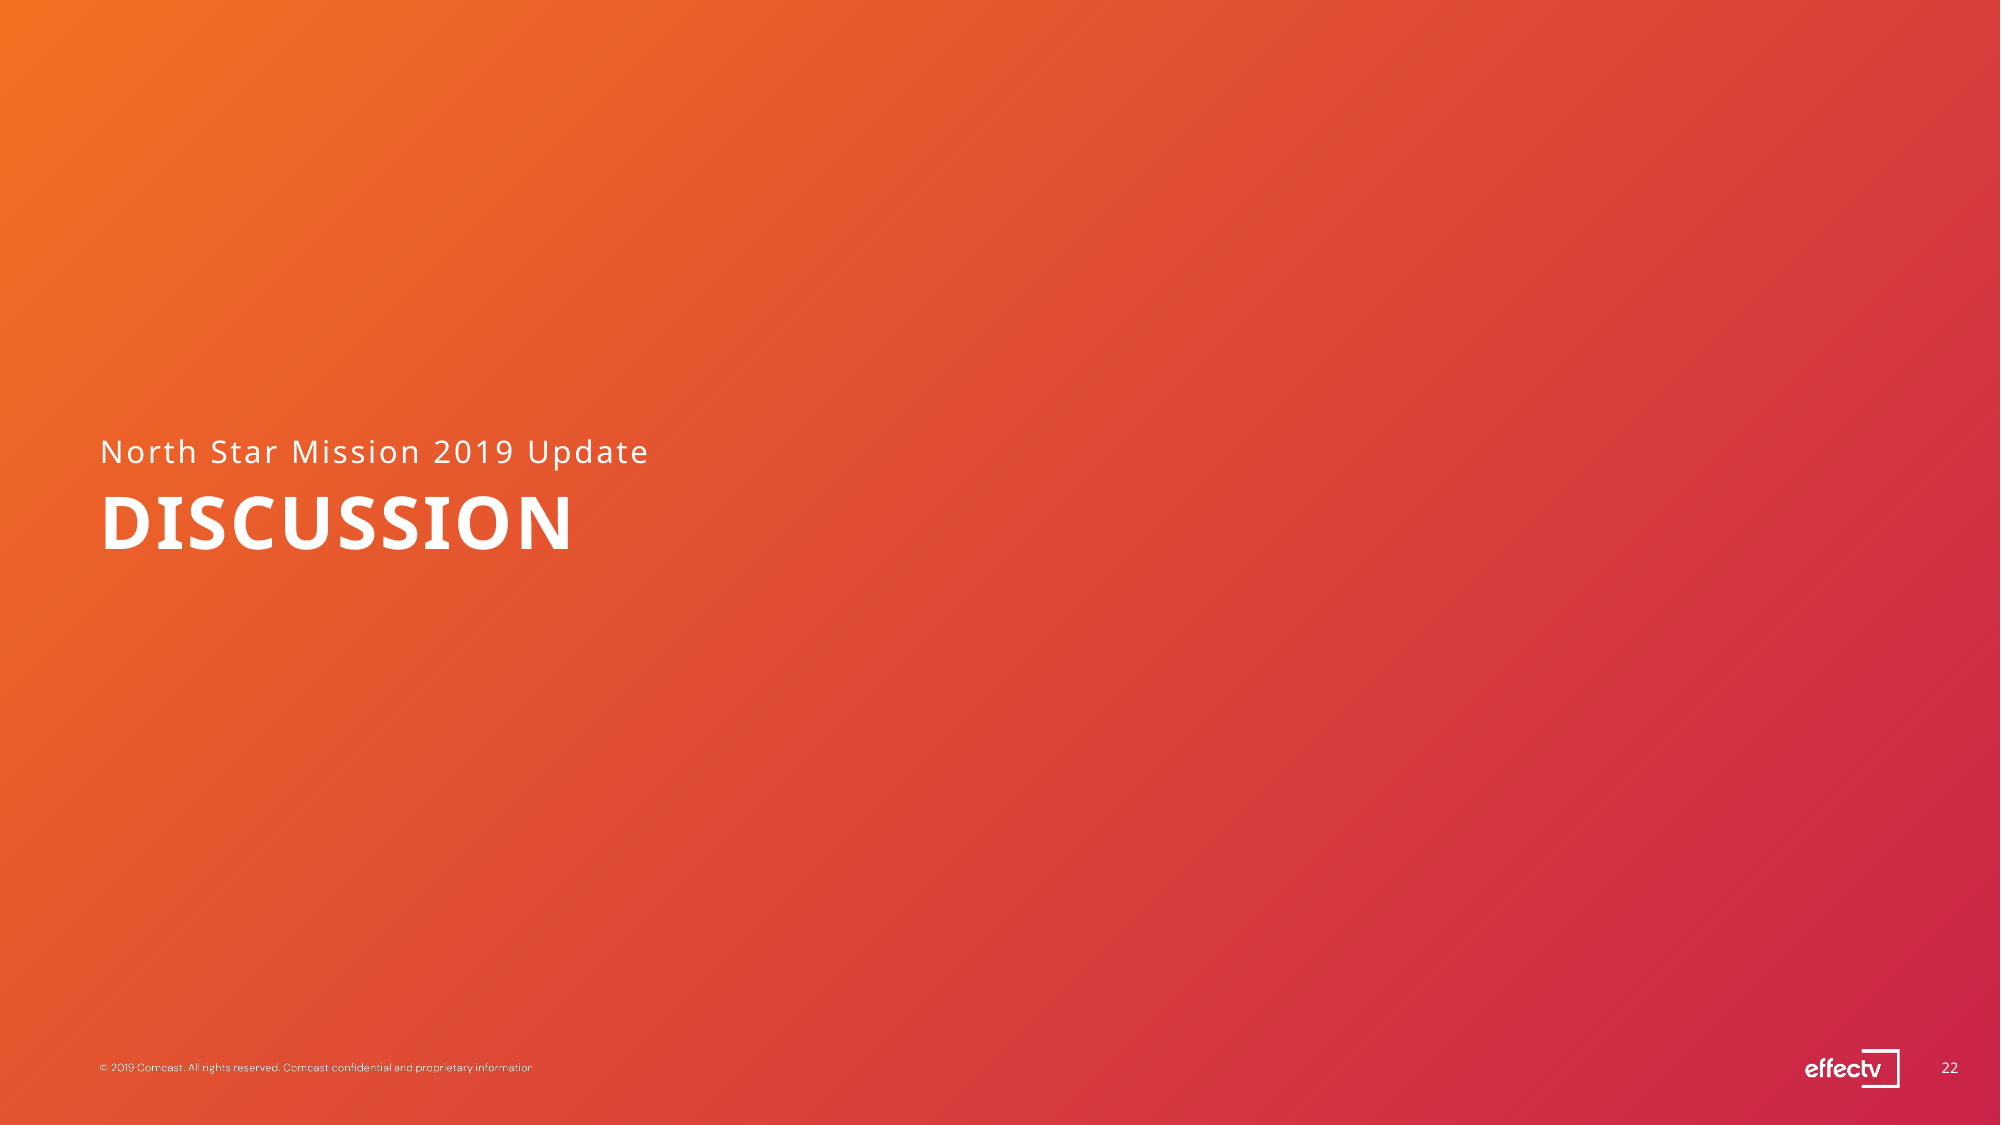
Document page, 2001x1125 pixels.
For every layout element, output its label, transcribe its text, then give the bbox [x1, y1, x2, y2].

list North Star Mission 2019 Update [100, 432, 1361, 470]
slide_number 22 [1900, 1050, 2000, 1087]
slide_number [1805, 1049, 1900, 1088]
list Discussion [99, 486, 1361, 568]
footer [100, 1063, 533, 1074]
